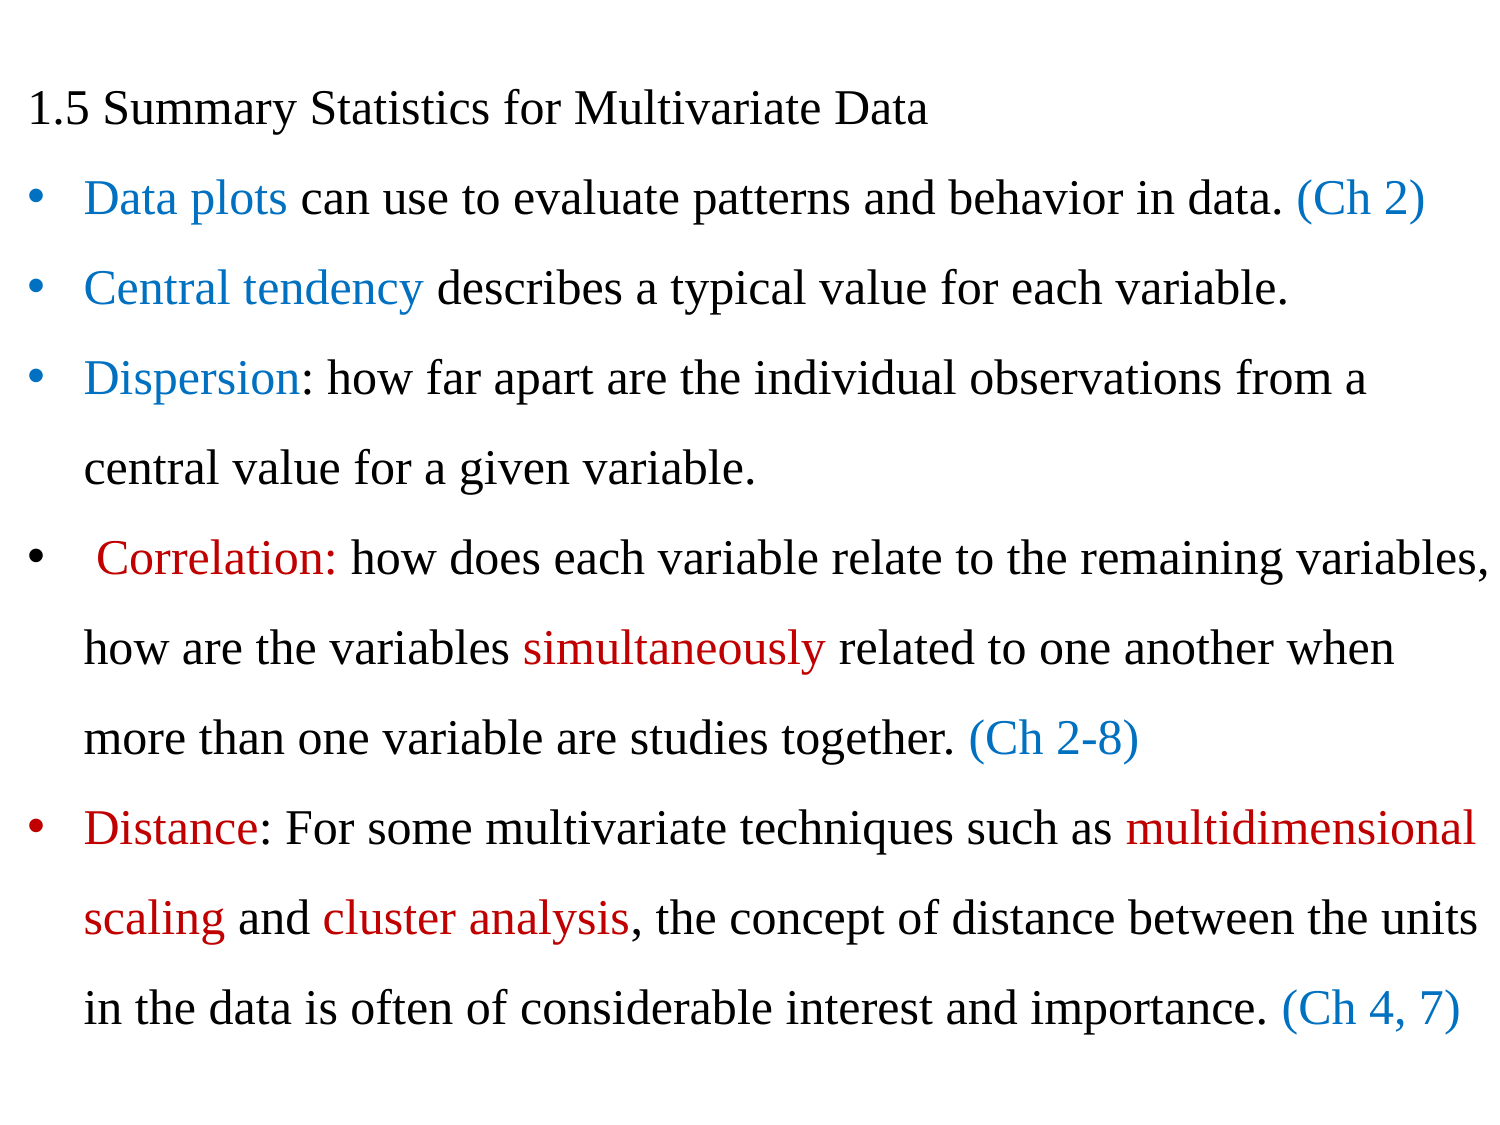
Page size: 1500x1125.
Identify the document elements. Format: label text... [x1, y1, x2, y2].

text_box 1.5 Summary Statistics for Multivariate Data Data plots can use to evaluate patterns and behavior in data. (Ch 2) Central tendency describes a typical value for each variable. Dispersion: how far apart are the individual observations from a central value for a given variable. Correlation: how does each variable relate to the remaining variables, how are the variables simultaneously related to one another when more than one variable are studies together. (Ch 2-8) Distance: For some multivariate techniques such as multidimensional scaling and cluster analysis, the concept of distance between the units in the data is often of considerable interest and importance. (Ch 4, 7) [12, 37, 1500, 1125]
